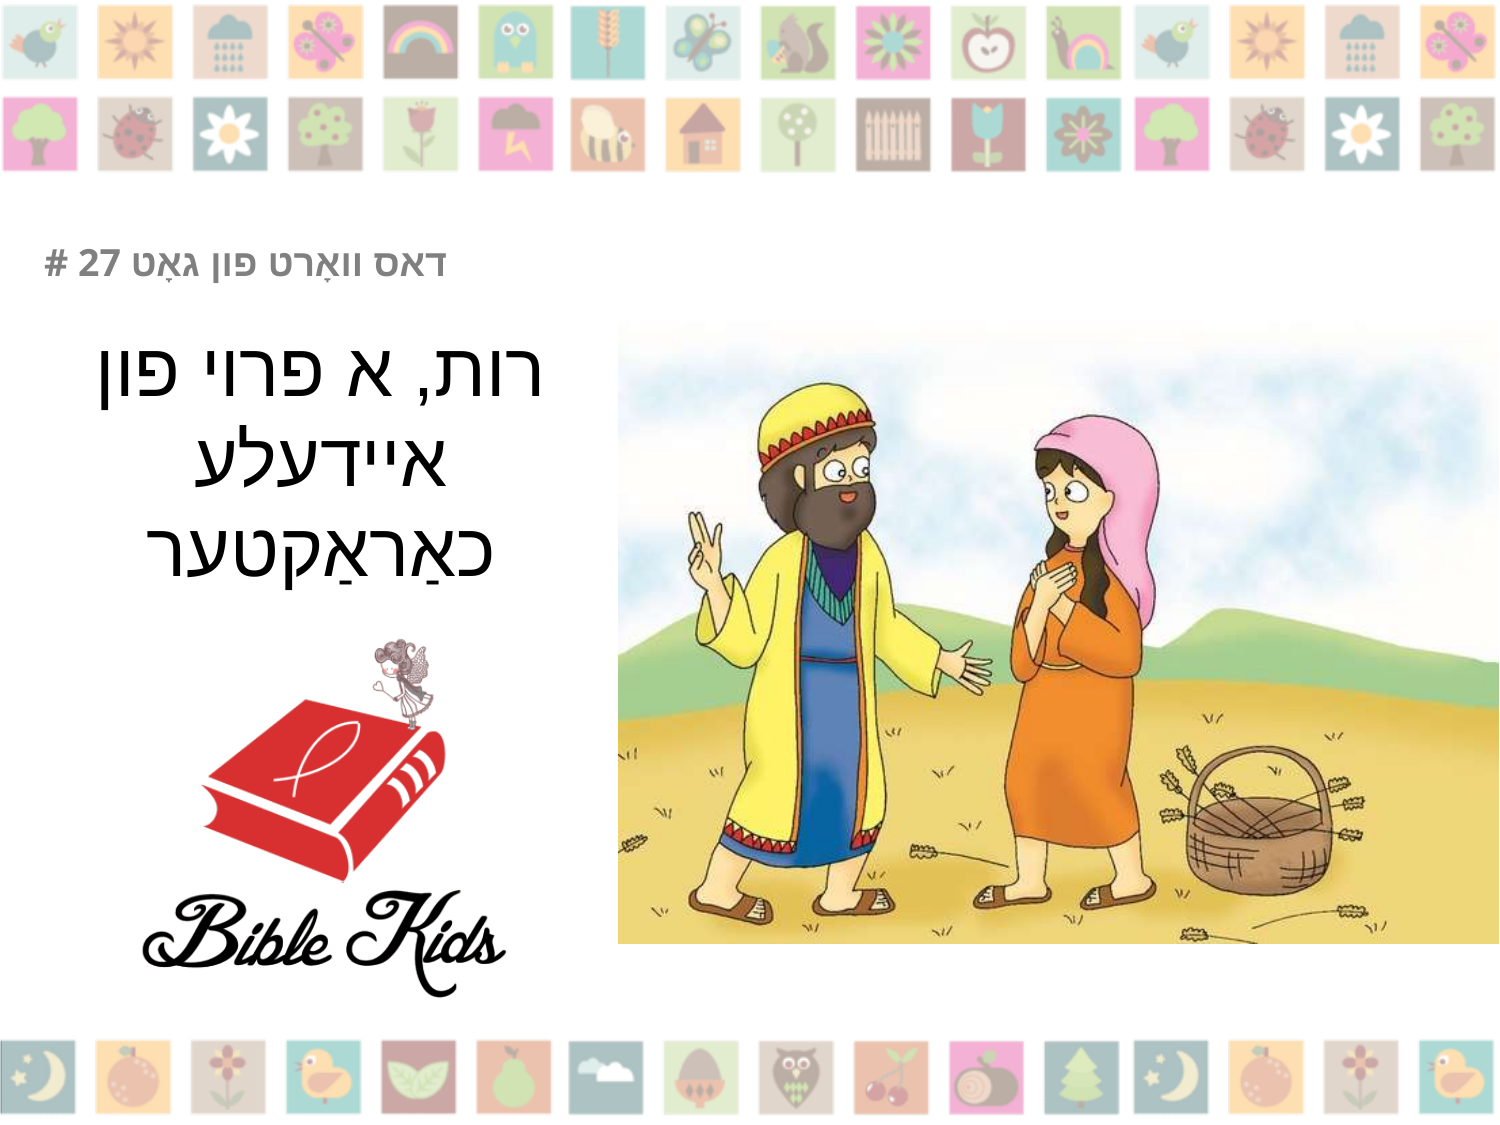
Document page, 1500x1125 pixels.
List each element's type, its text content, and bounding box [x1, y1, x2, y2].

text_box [0, 1028, 1500, 1118]
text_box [0, 3, 1500, 181]
text_box # 27 דאס וואָרט פון גאָט [29, 231, 543, 292]
picture [618, 321, 1500, 945]
picture [117, 600, 544, 1027]
text_box רות, א פרוי פון איידעלע כאַראַקטער [0, 314, 644, 600]
